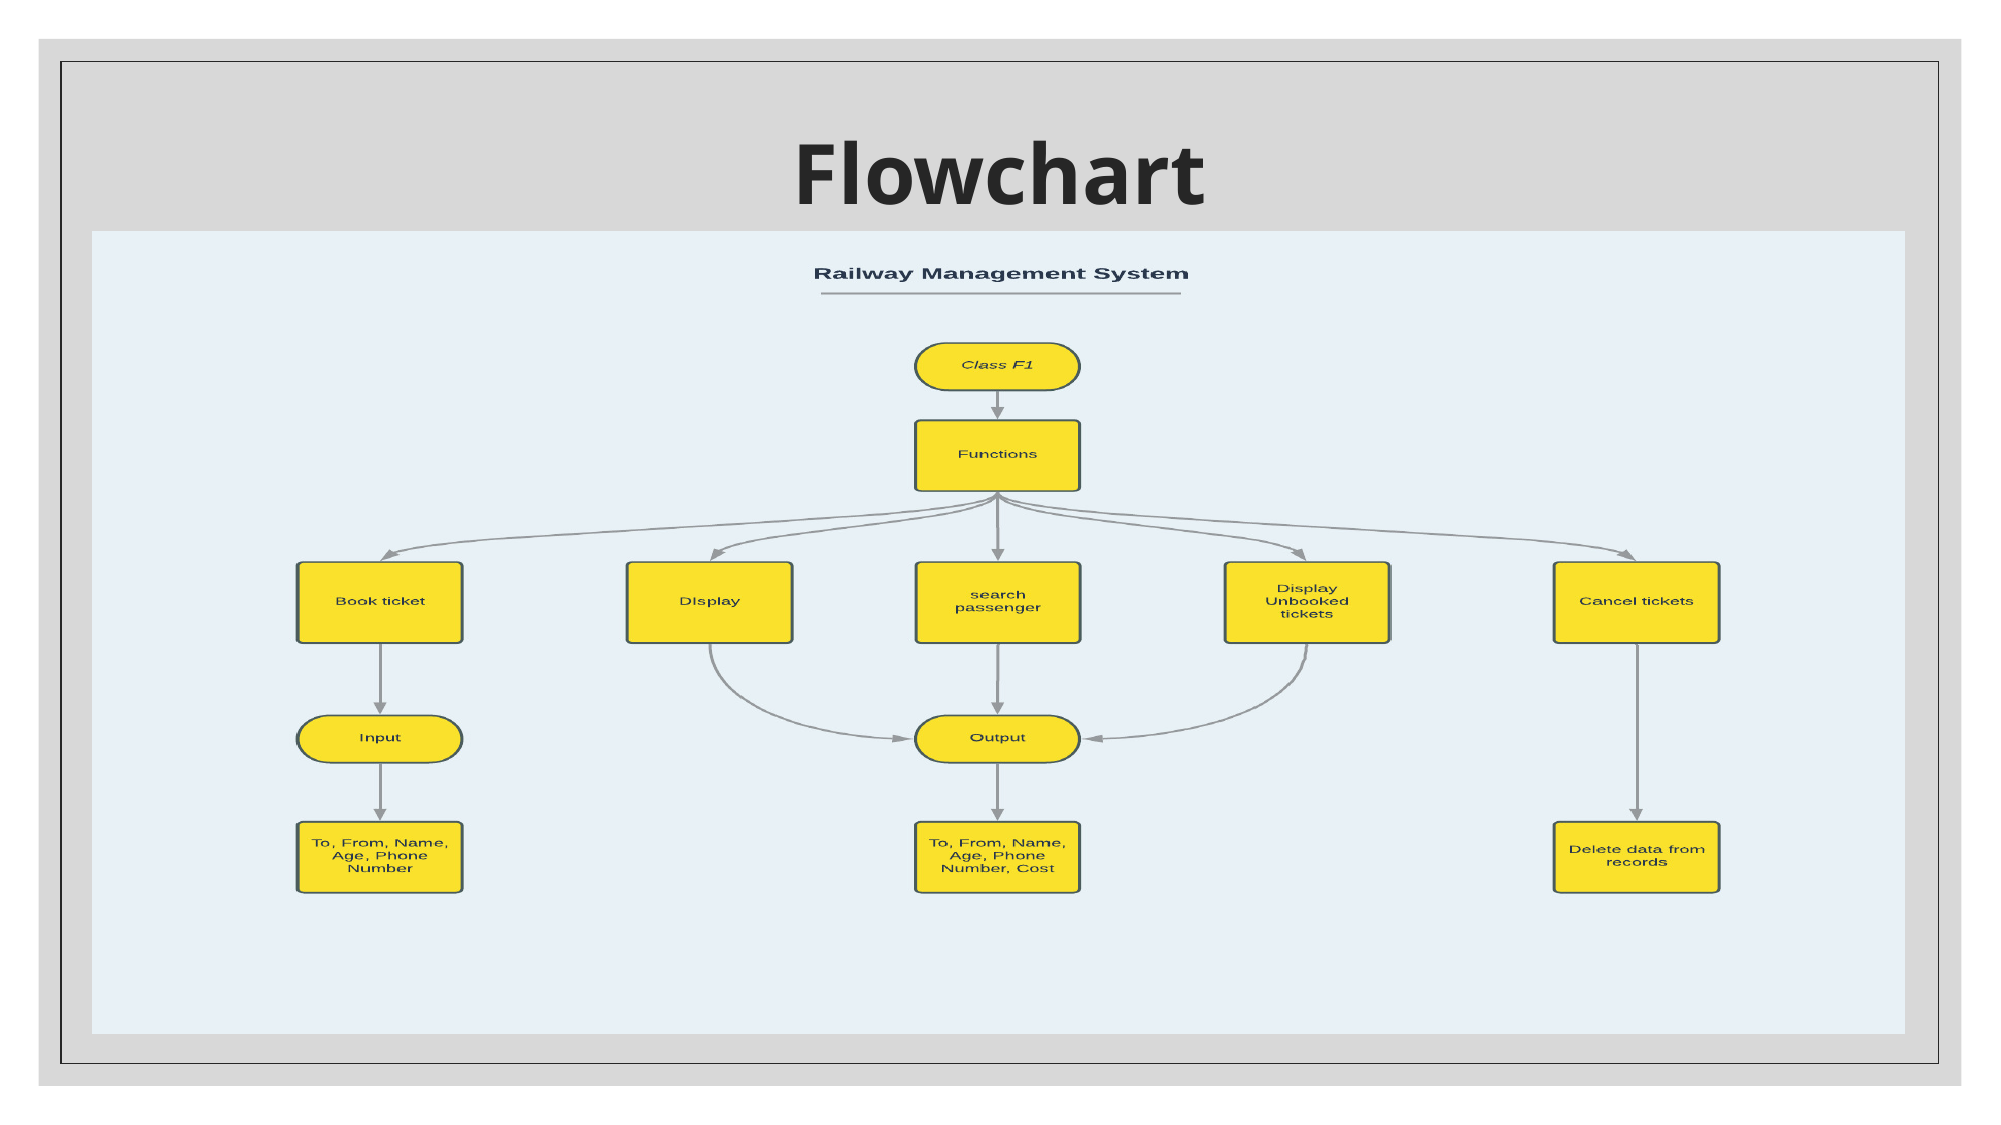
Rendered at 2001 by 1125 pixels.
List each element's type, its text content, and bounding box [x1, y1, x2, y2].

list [92, 231, 1905, 1034]
title Flowchart [174, 105, 1825, 226]
